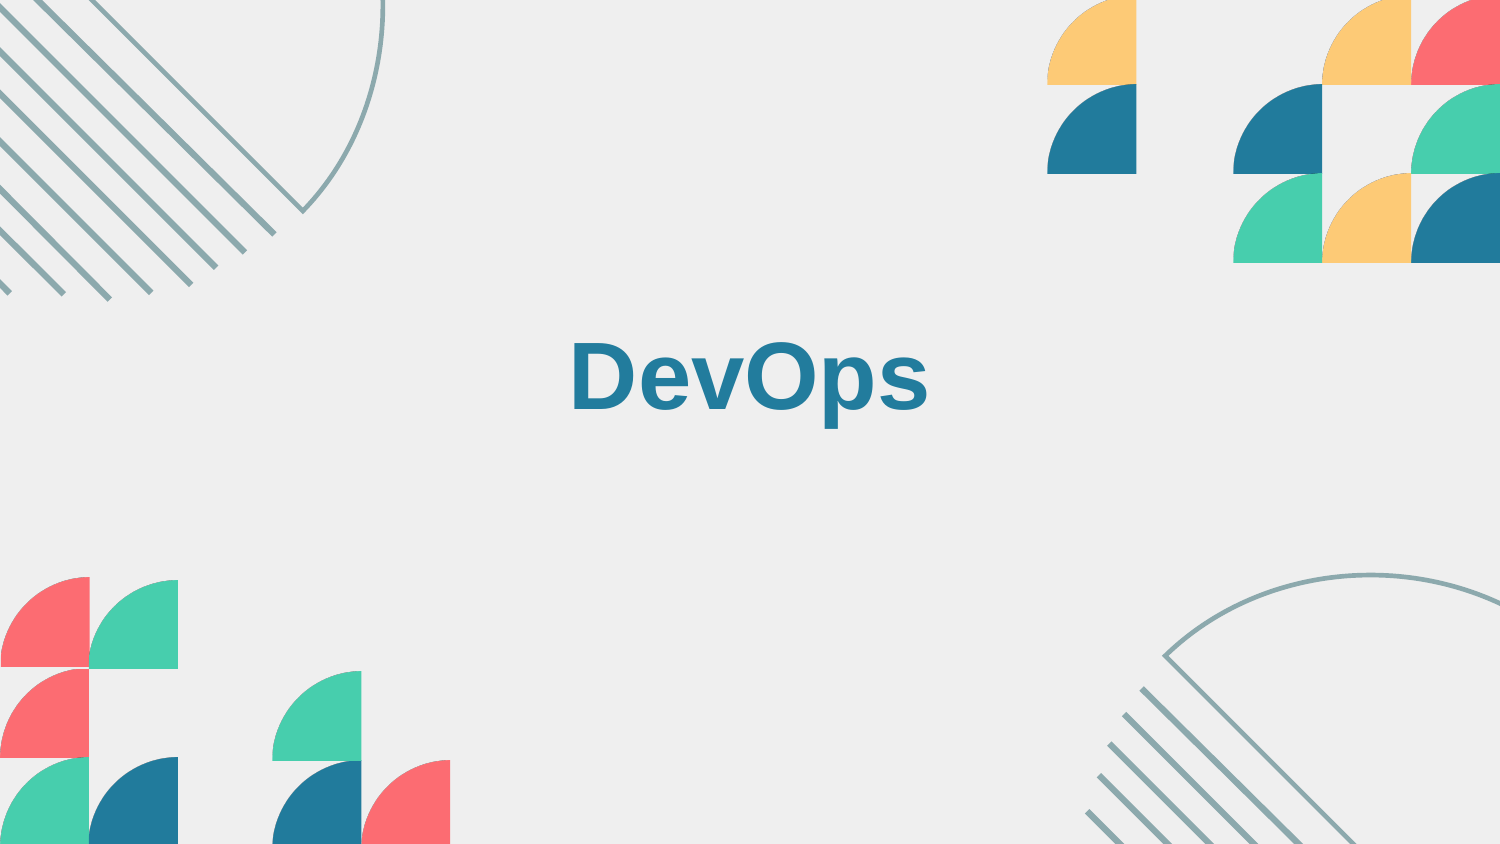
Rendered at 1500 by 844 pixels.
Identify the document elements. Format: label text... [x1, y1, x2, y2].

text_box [0, 0, 510, 300]
text_box [1047, 0, 1137, 84]
text_box DevOps [314, 292, 1186, 449]
text_box [272, 671, 362, 761]
text_box [88, 757, 178, 844]
text_box [1412, 173, 1500, 263]
text_box [361, 760, 451, 844]
text_box [1411, 84, 1500, 173]
text_box [0, 669, 89, 757]
text_box [1412, 0, 1500, 84]
text_box [0, 577, 90, 667]
text_box [1233, 173, 1323, 263]
text_box [1233, 84, 1323, 173]
text_box [88, 580, 178, 669]
text_box [1322, 0, 1412, 85]
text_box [1076, 448, 1500, 844]
text_box [0, 757, 88, 844]
text_box [1047, 84, 1137, 174]
text_box [272, 761, 361, 844]
text_box [1323, 173, 1412, 263]
